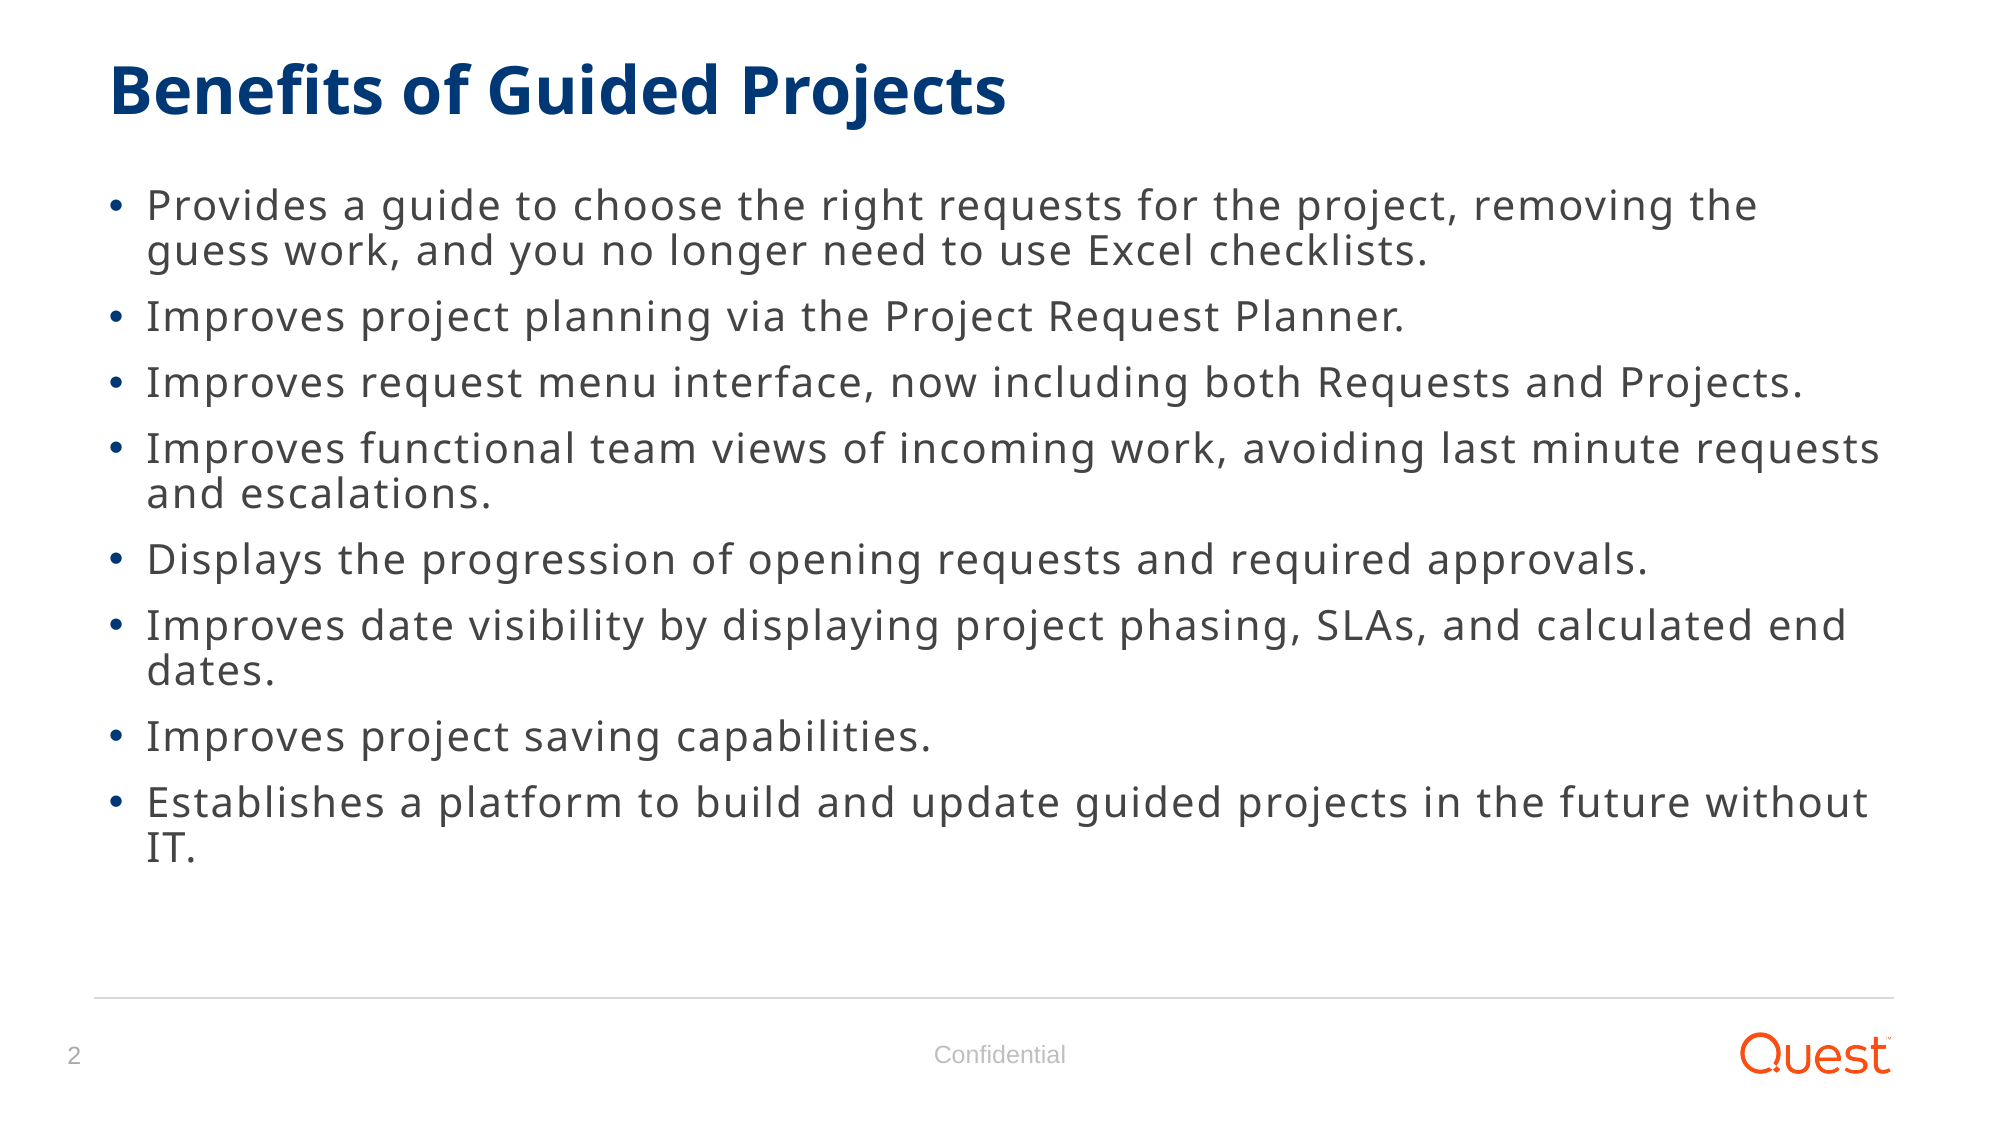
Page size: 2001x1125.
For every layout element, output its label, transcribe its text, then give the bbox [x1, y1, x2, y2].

list Provides a guide to choose the right requests for the project, removing the guess work, and you no longer need to use Excel checklists. Improves project planning via the Project Request Planner. Improves request menu interface, now including both Requests and Projects. Improves functional team views of incoming work, avoiding last minute requests and escalations. Displays the progression of opening requests and required approvals. Improves date visibility by displaying project phasing, SLAs, and calculated end dates. Improves project saving capabilities. Establishes a platform to build and update guided projects in the future without IT. [93, 177, 1900, 954]
picture [1739, 1031, 1892, 1075]
list Benefits of Guided Projects [93, 49, 1894, 156]
